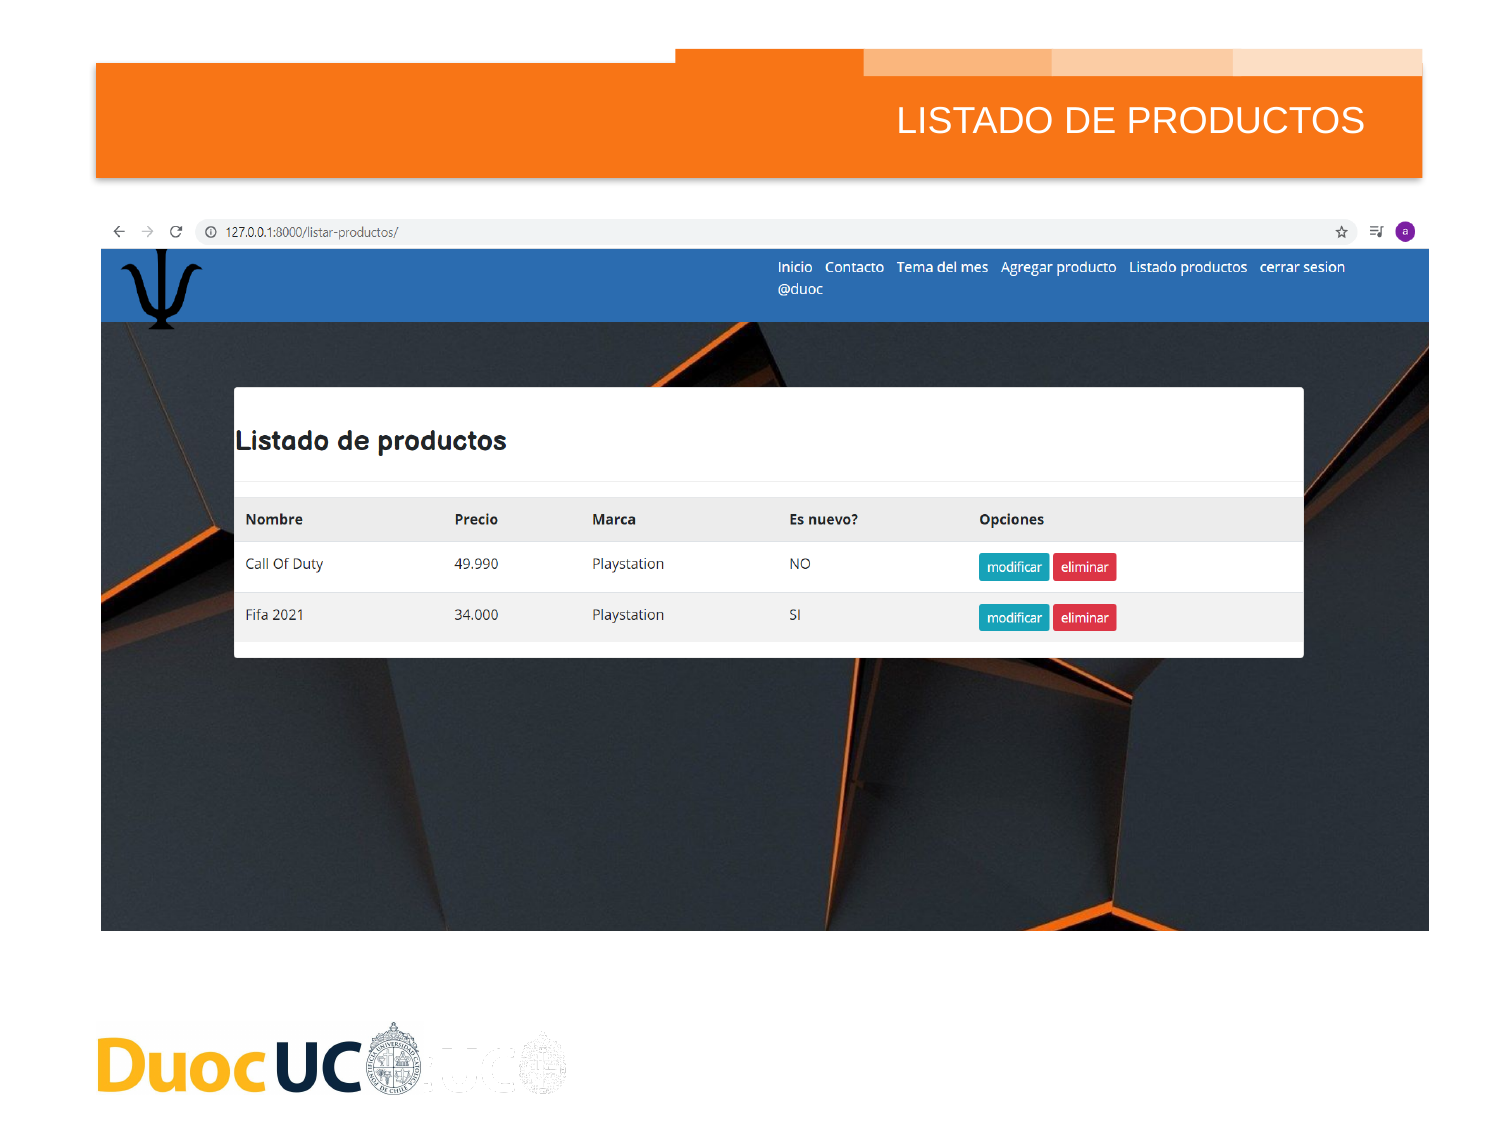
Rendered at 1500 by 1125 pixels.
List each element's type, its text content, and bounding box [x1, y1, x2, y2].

picture [96, 1021, 566, 1095]
text_box LISTADO DE PRODUCTOS [847, 88, 1381, 149]
picture [101, 216, 1430, 931]
